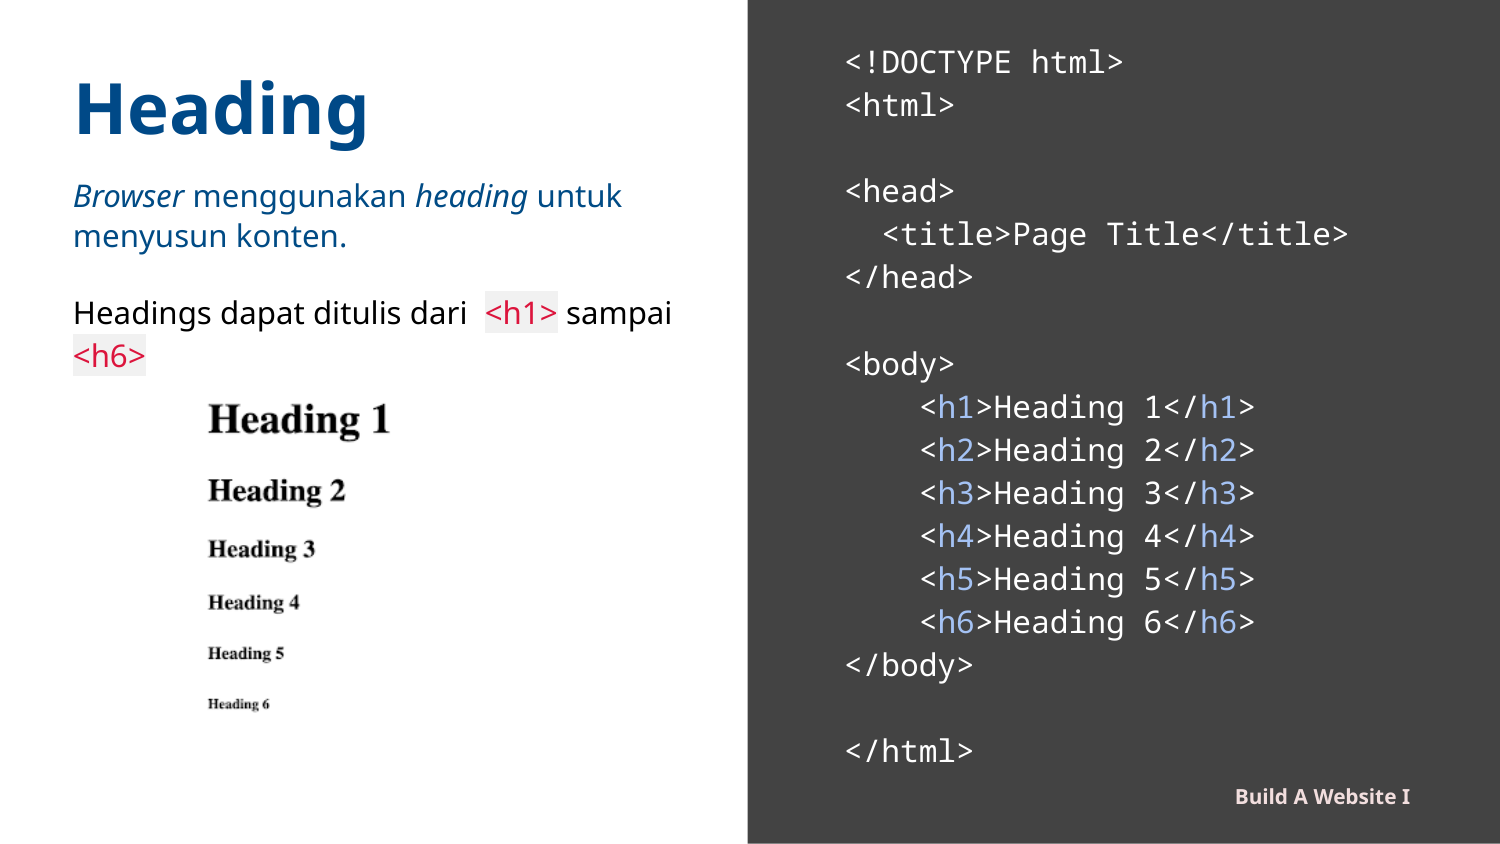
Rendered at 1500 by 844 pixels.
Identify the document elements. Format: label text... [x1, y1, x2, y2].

text_box [747, 0, 1500, 844]
text_box Heading [58, 75, 732, 138]
text_box <!DOCTYPE html> <html> <head> <title>Page Title</title> </head> <body> <h1>Heading 1</h1> <h2>Heading 2</h2> <h3>Heading 3</h3> <h4>Heading 4</h4> <h5>Heading 5</h5> <h6>Heading 6</h6> </body> </html> [828, 21, 1419, 716]
text_box Browser menggunakan heading untuk menyusun konten. Headings dapat ditulis dari <h1> sampai <h6> [57, 158, 747, 662]
picture [198, 383, 592, 753]
text_box Build A Website I [1087, 768, 1425, 825]
